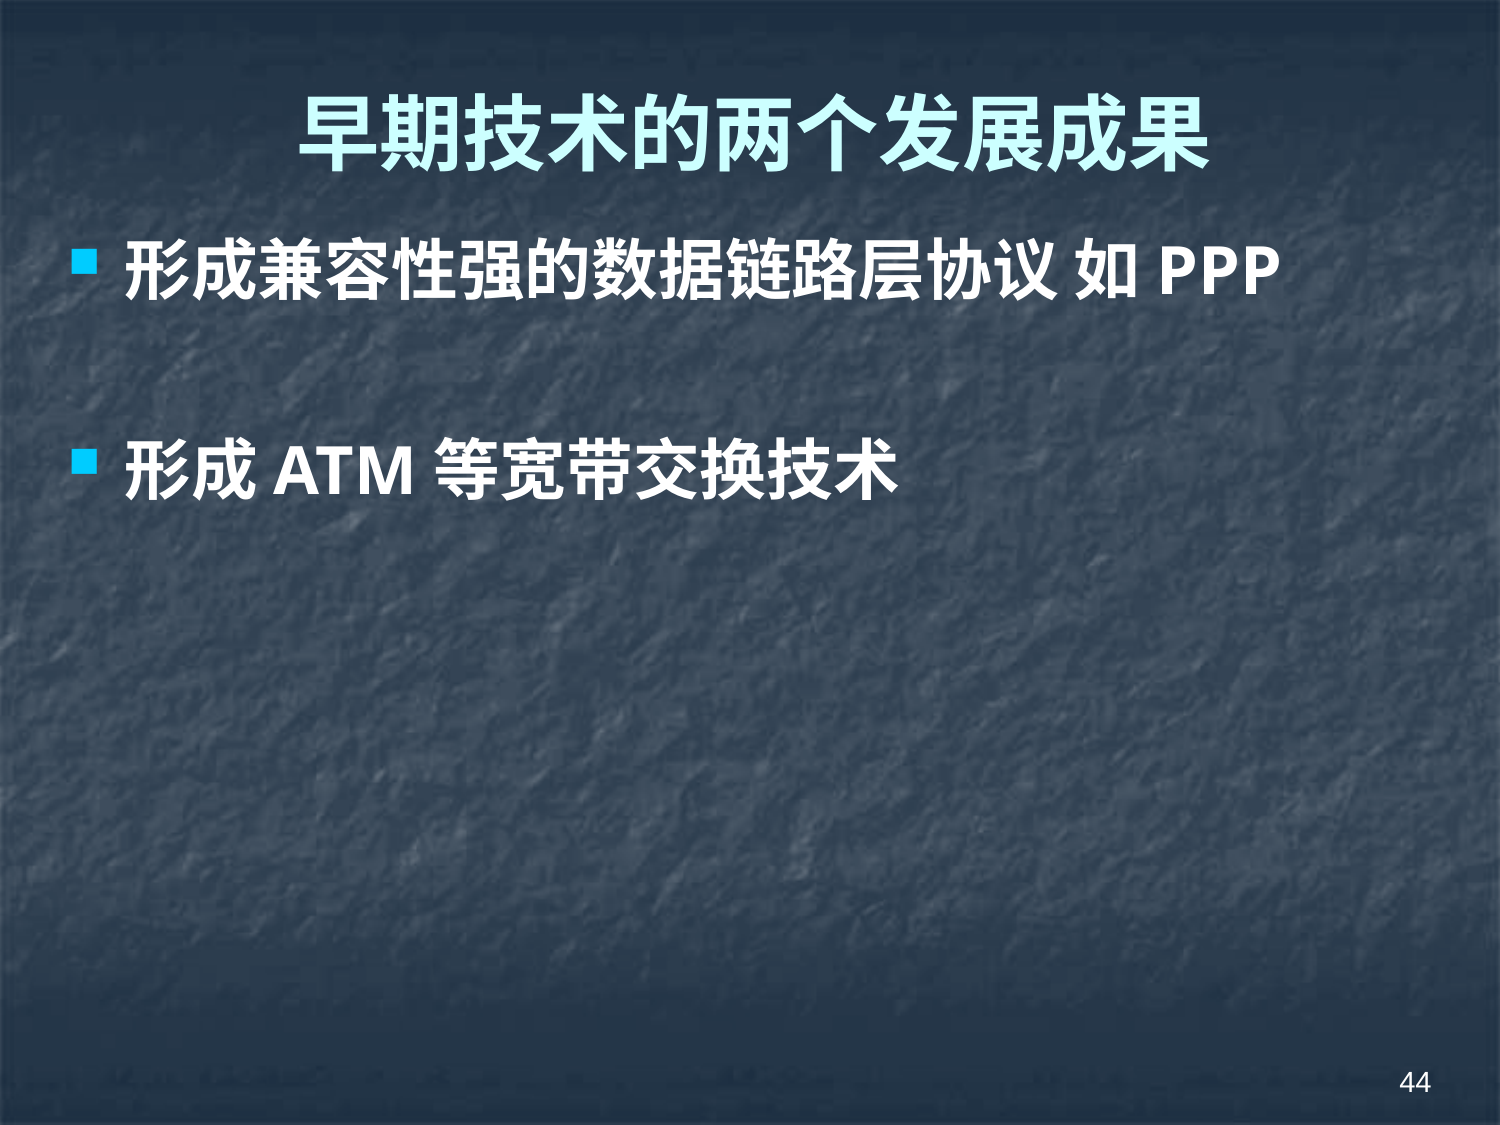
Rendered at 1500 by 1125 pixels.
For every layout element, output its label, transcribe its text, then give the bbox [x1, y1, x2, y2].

title 早期技术的两个发展成果 [41, 35, 1468, 229]
slide_number 44 [1096, 1034, 1447, 1106]
list 形成兼容性强的数据链路层协议 如PPP 形成ATM等宽带交换技术 [53, 220, 1447, 1035]
